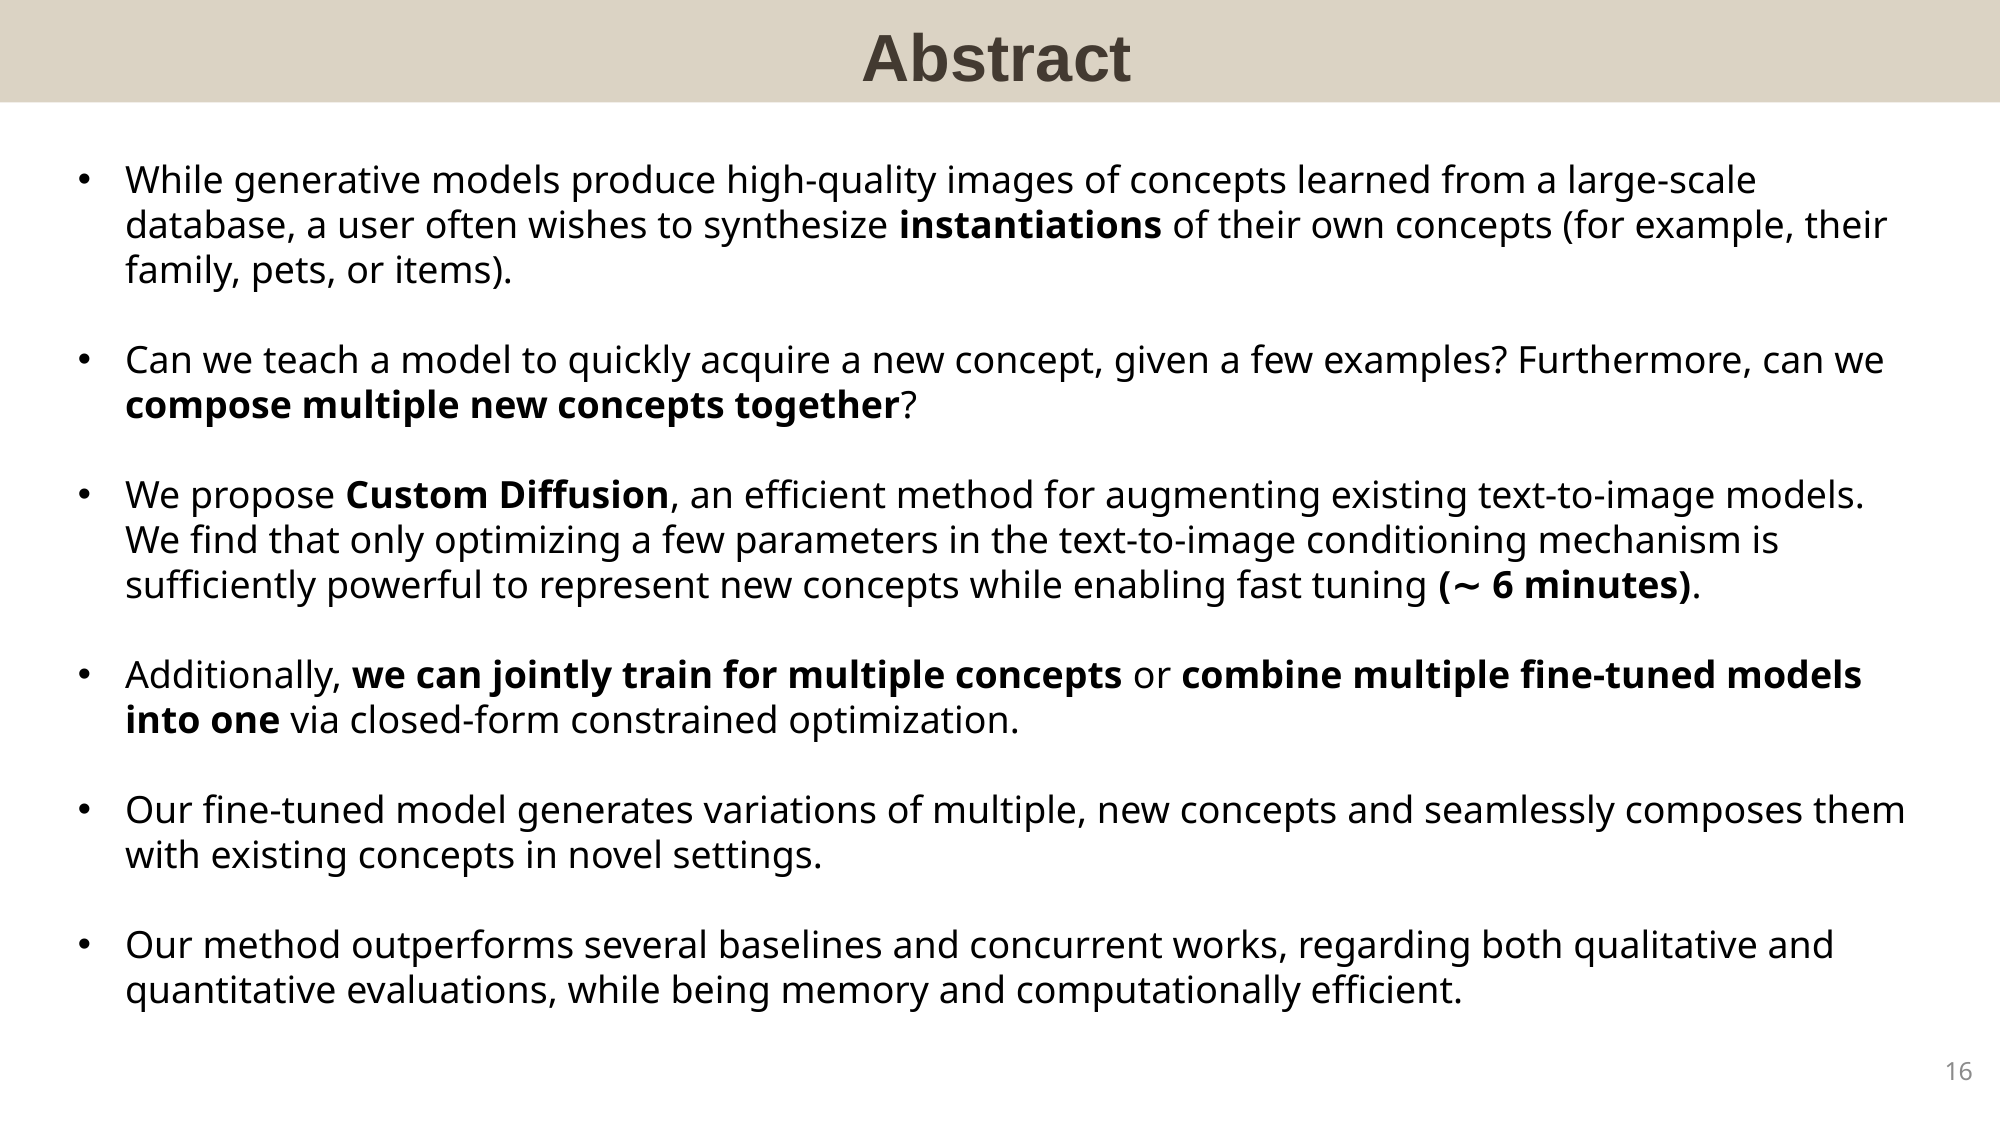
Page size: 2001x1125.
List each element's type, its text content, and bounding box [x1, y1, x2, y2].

slide_number 16 [1538, 1042, 1989, 1103]
text_box While generative models produce high-quality images of concepts learned from a large-scale database, a user often wishes to synthesize instantiations of their own concepts (for example, their family, pets, or items). Can we teach a model to quickly acquire a new concept, given a few examples? Furthermore, can we compose multiple new concepts together? We propose Custom Diffusion, an efficient method for augmenting existing text-to-image models. We find that only optimizing a few parameters in the text-to-image conditioning mechanism is sufficiently powerful to represent new concepts while enabling fast tuning (∼ 6 minutes). Additionally, we can jointly train for multiple concepts or combine multiple fine-tuned models into one via closed-form constrained optimization. Our fine-tuned model generates variations of multiple, new concepts and seamlessly composes them with existing concepts in novel settings. Our method outperforms several baselines and concurrent works, regarding both qualitative and quantitative evaluations, while being memory and computationally efficient. [63, 148, 1939, 1019]
text_box Abstract [0, 0, 2000, 103]
